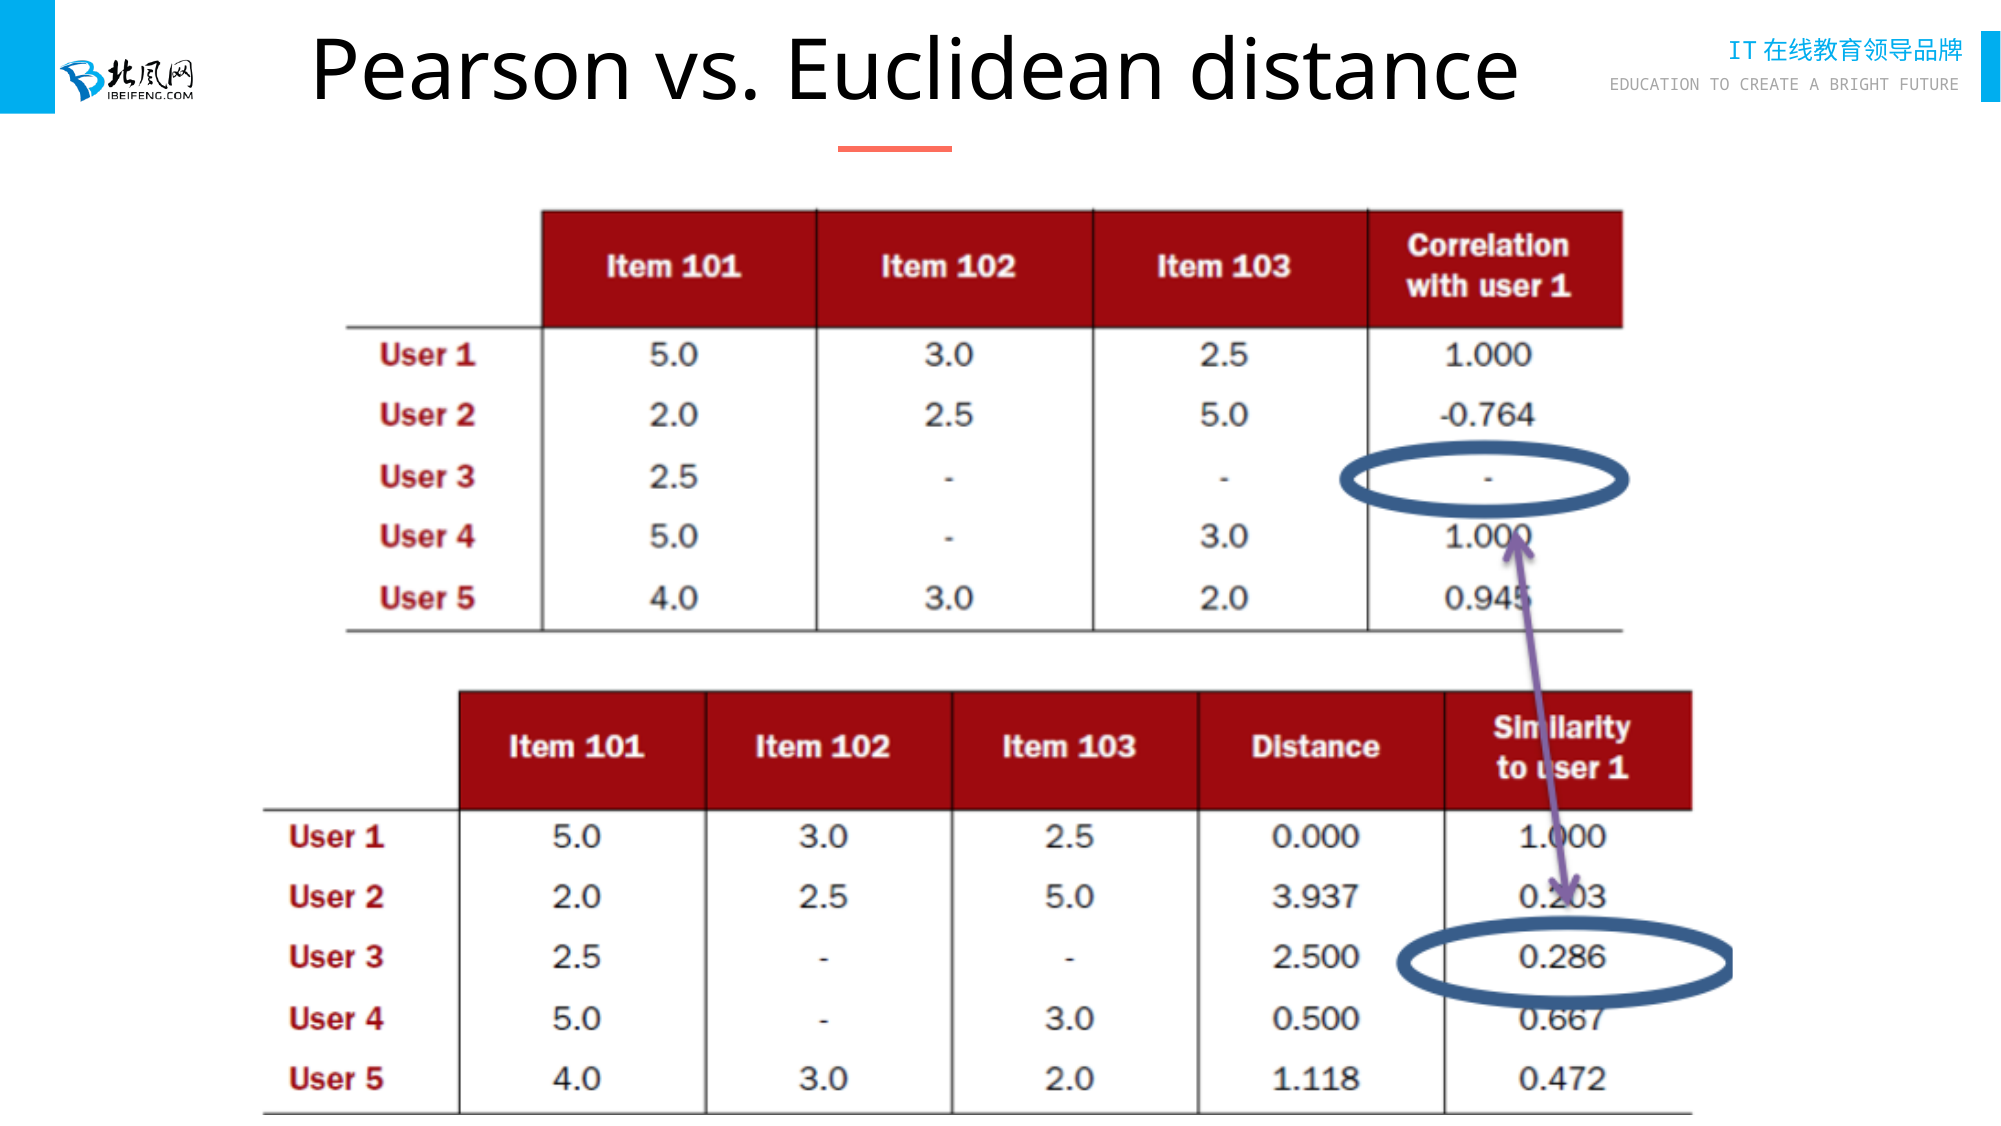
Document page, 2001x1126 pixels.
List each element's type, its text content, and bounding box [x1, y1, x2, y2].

picture [56, 54, 198, 103]
title Pearson vs. Euclidean distance [204, 19, 1628, 126]
picture [256, 159, 1733, 1115]
